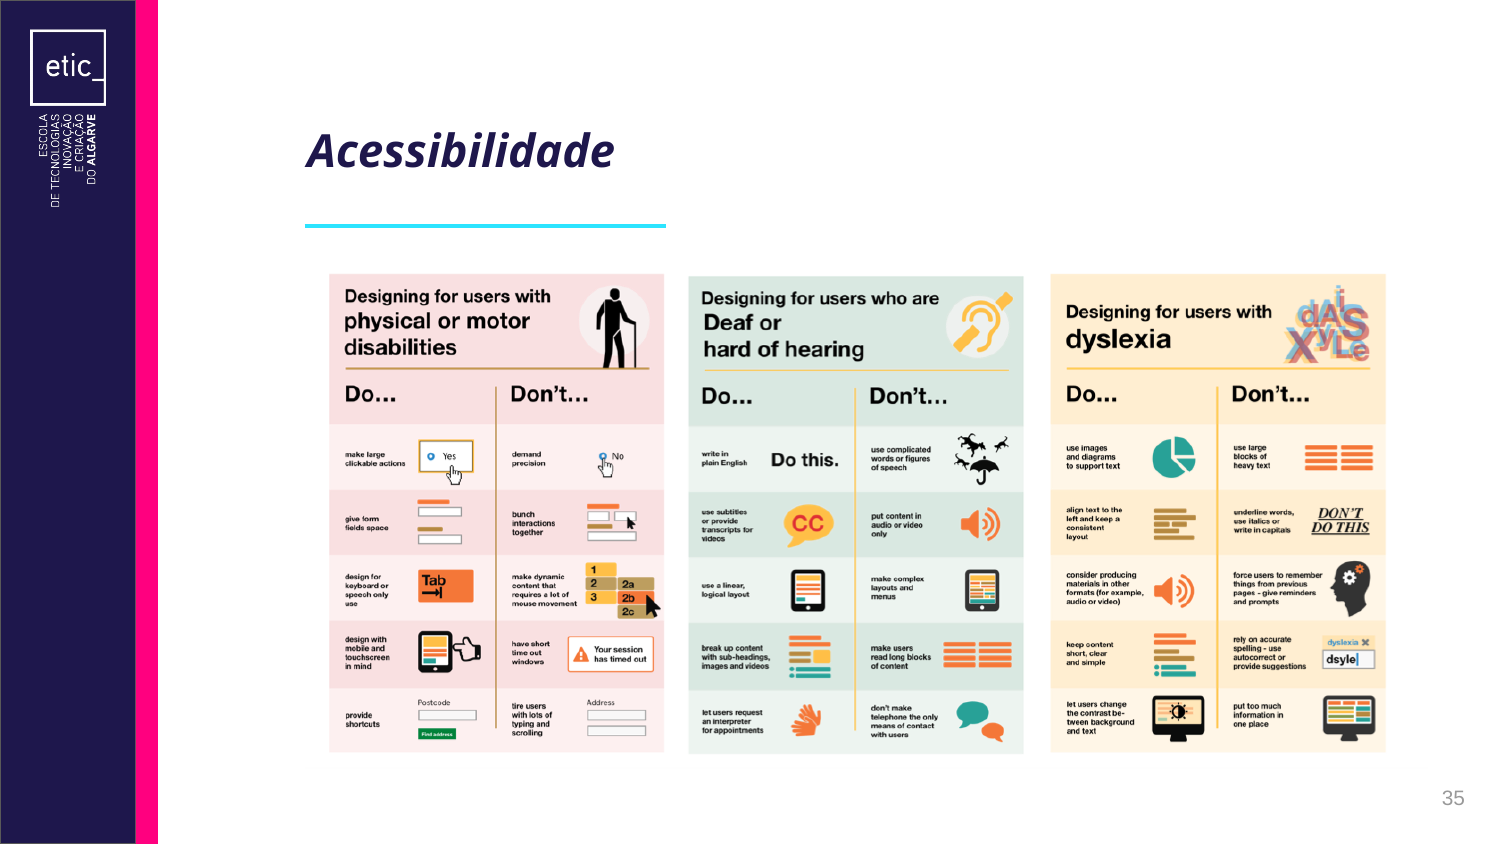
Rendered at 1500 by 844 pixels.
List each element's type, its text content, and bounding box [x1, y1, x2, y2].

picture [305, 264, 1428, 769]
title Acessibilidade [292, 80, 1162, 219]
picture [30, 29, 106, 207]
slide_number ‹#› [1389, 764, 1480, 830]
